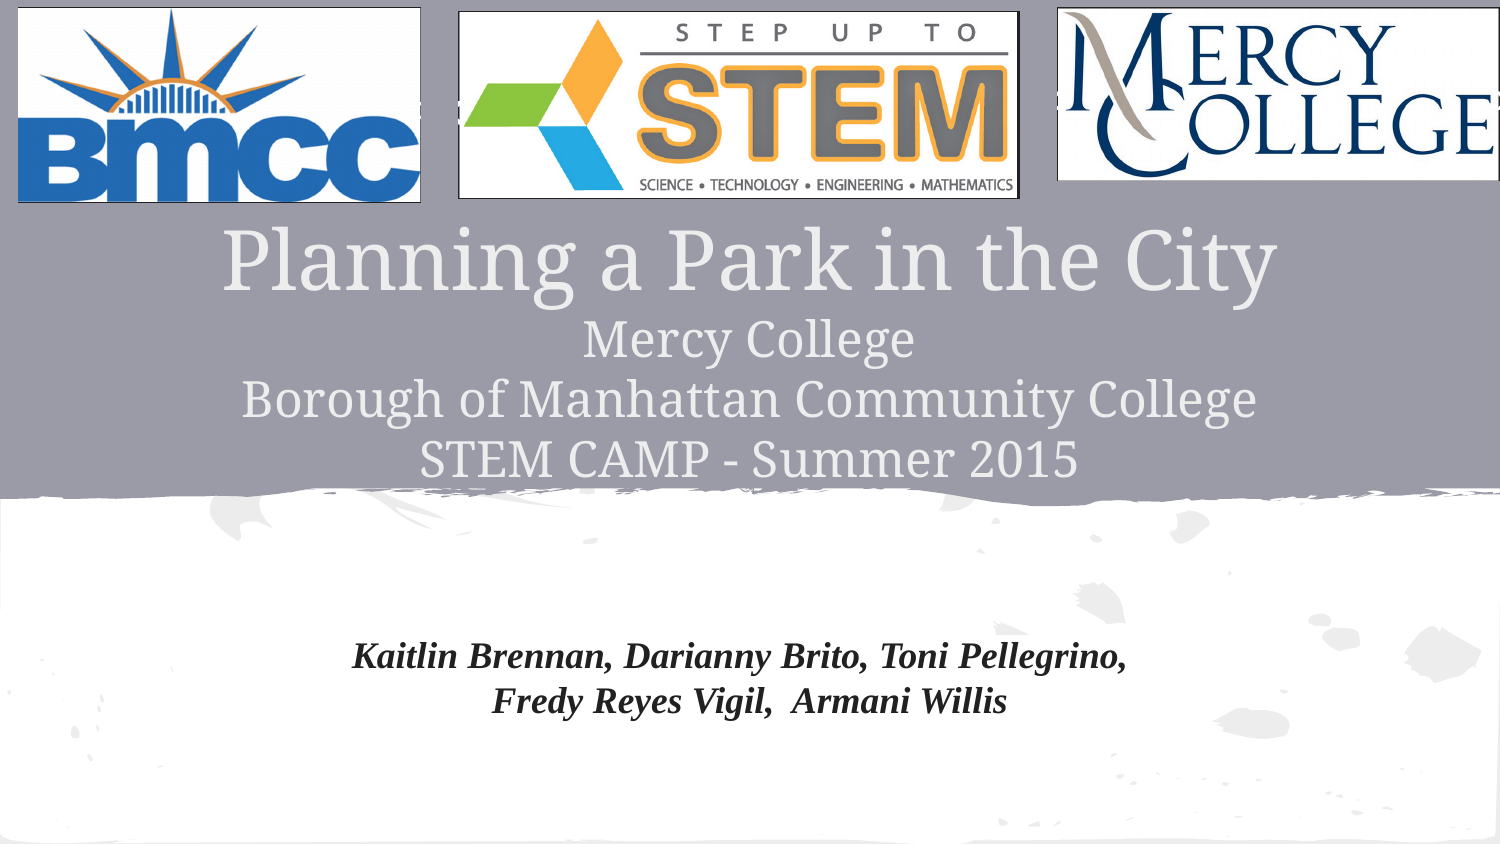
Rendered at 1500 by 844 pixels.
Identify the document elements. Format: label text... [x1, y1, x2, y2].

subtitle Kaitlin Brennan, Darianny Brito, Toni Pellegrino, Fredy Reyes Vigil, Armani Willis [112, 615, 1388, 745]
picture [17, 7, 421, 203]
picture [458, 11, 1020, 199]
picture [1057, 7, 1500, 182]
title Planning a Park in the City Mercy College Borough of Manhattan Community College STEM CAMP - Summer 2015 [112, 143, 1388, 502]
